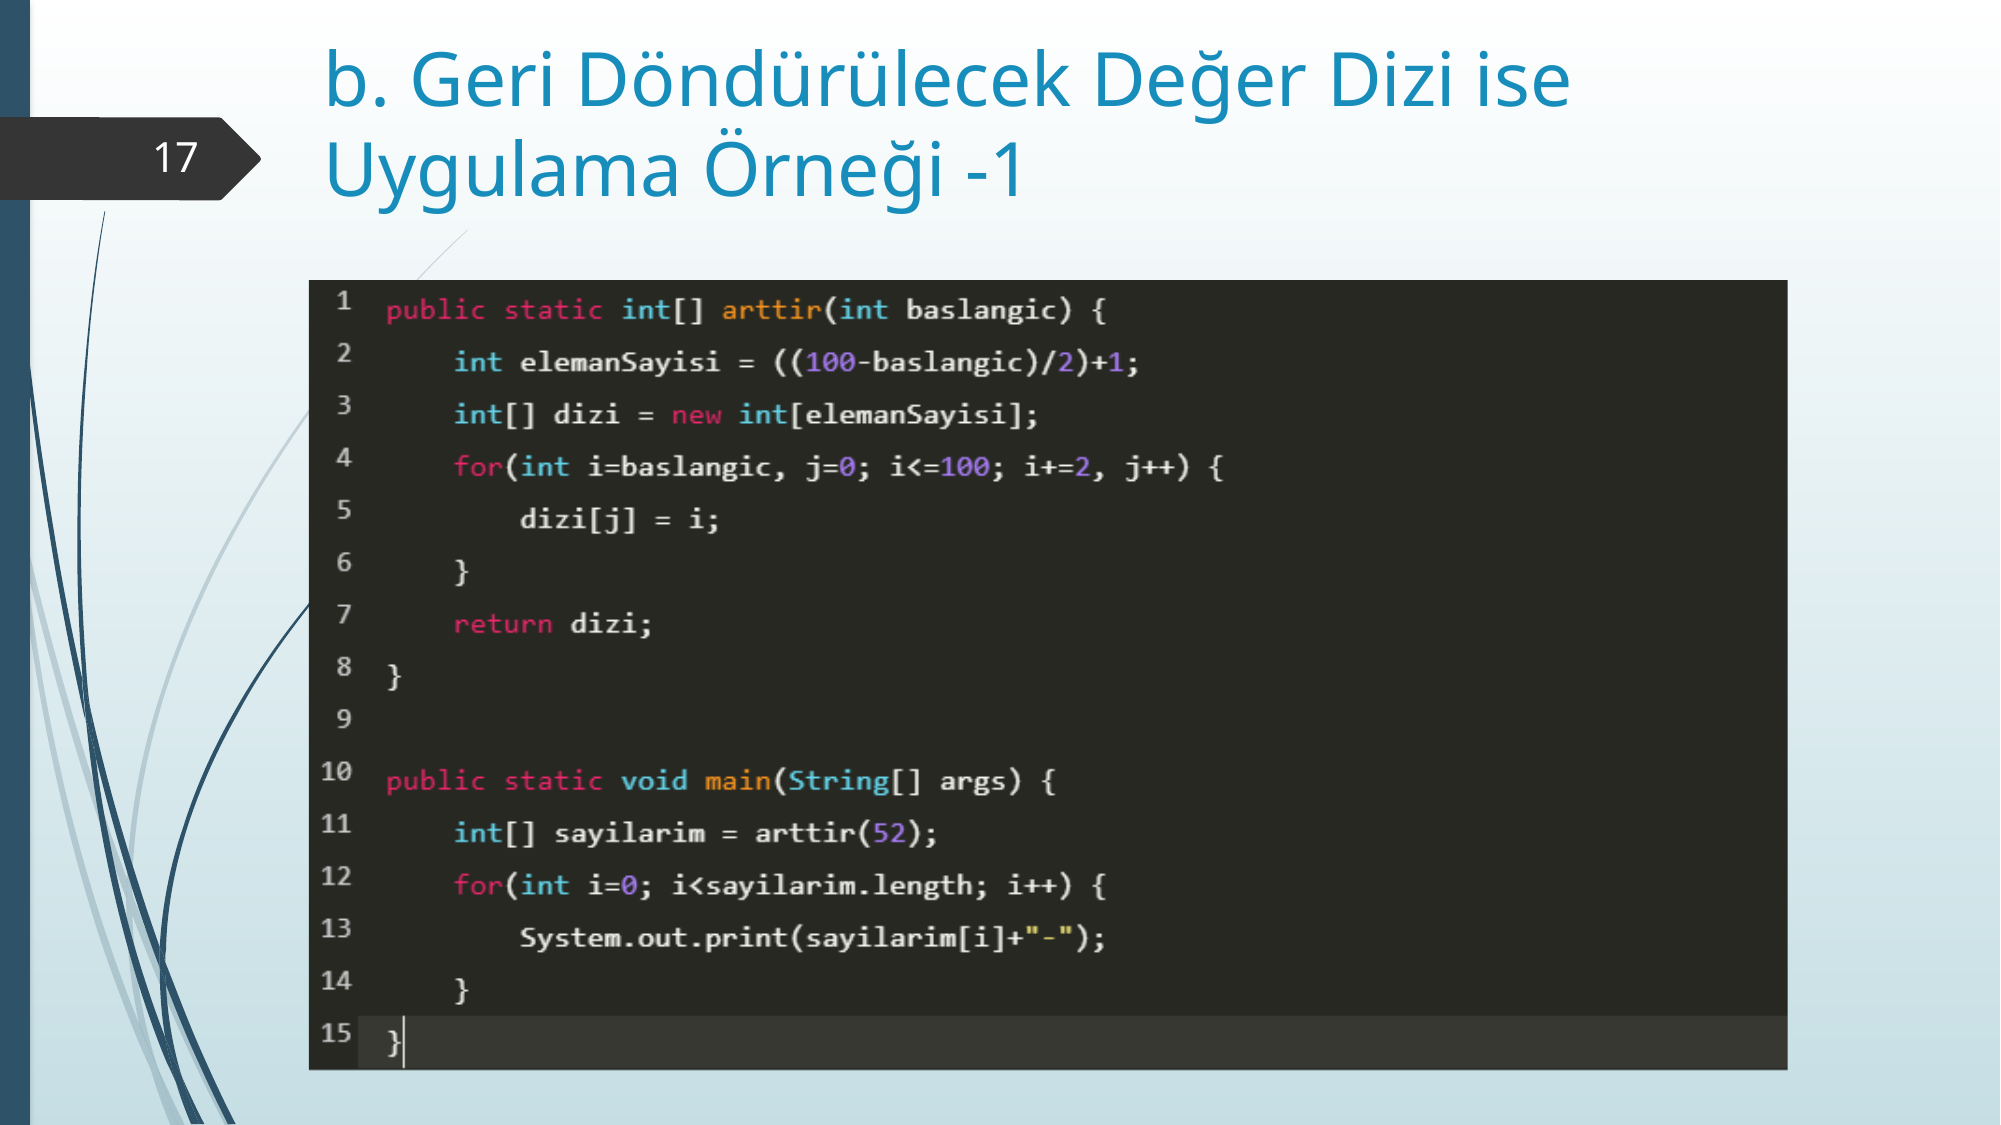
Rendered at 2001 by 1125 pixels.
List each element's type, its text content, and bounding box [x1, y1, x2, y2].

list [308, 280, 1788, 1074]
title b. Geri Döndürülecek Değer Dizi ise Uygulama Örneği -1 [308, 24, 1788, 235]
slide_number 17 [87, 129, 216, 190]
